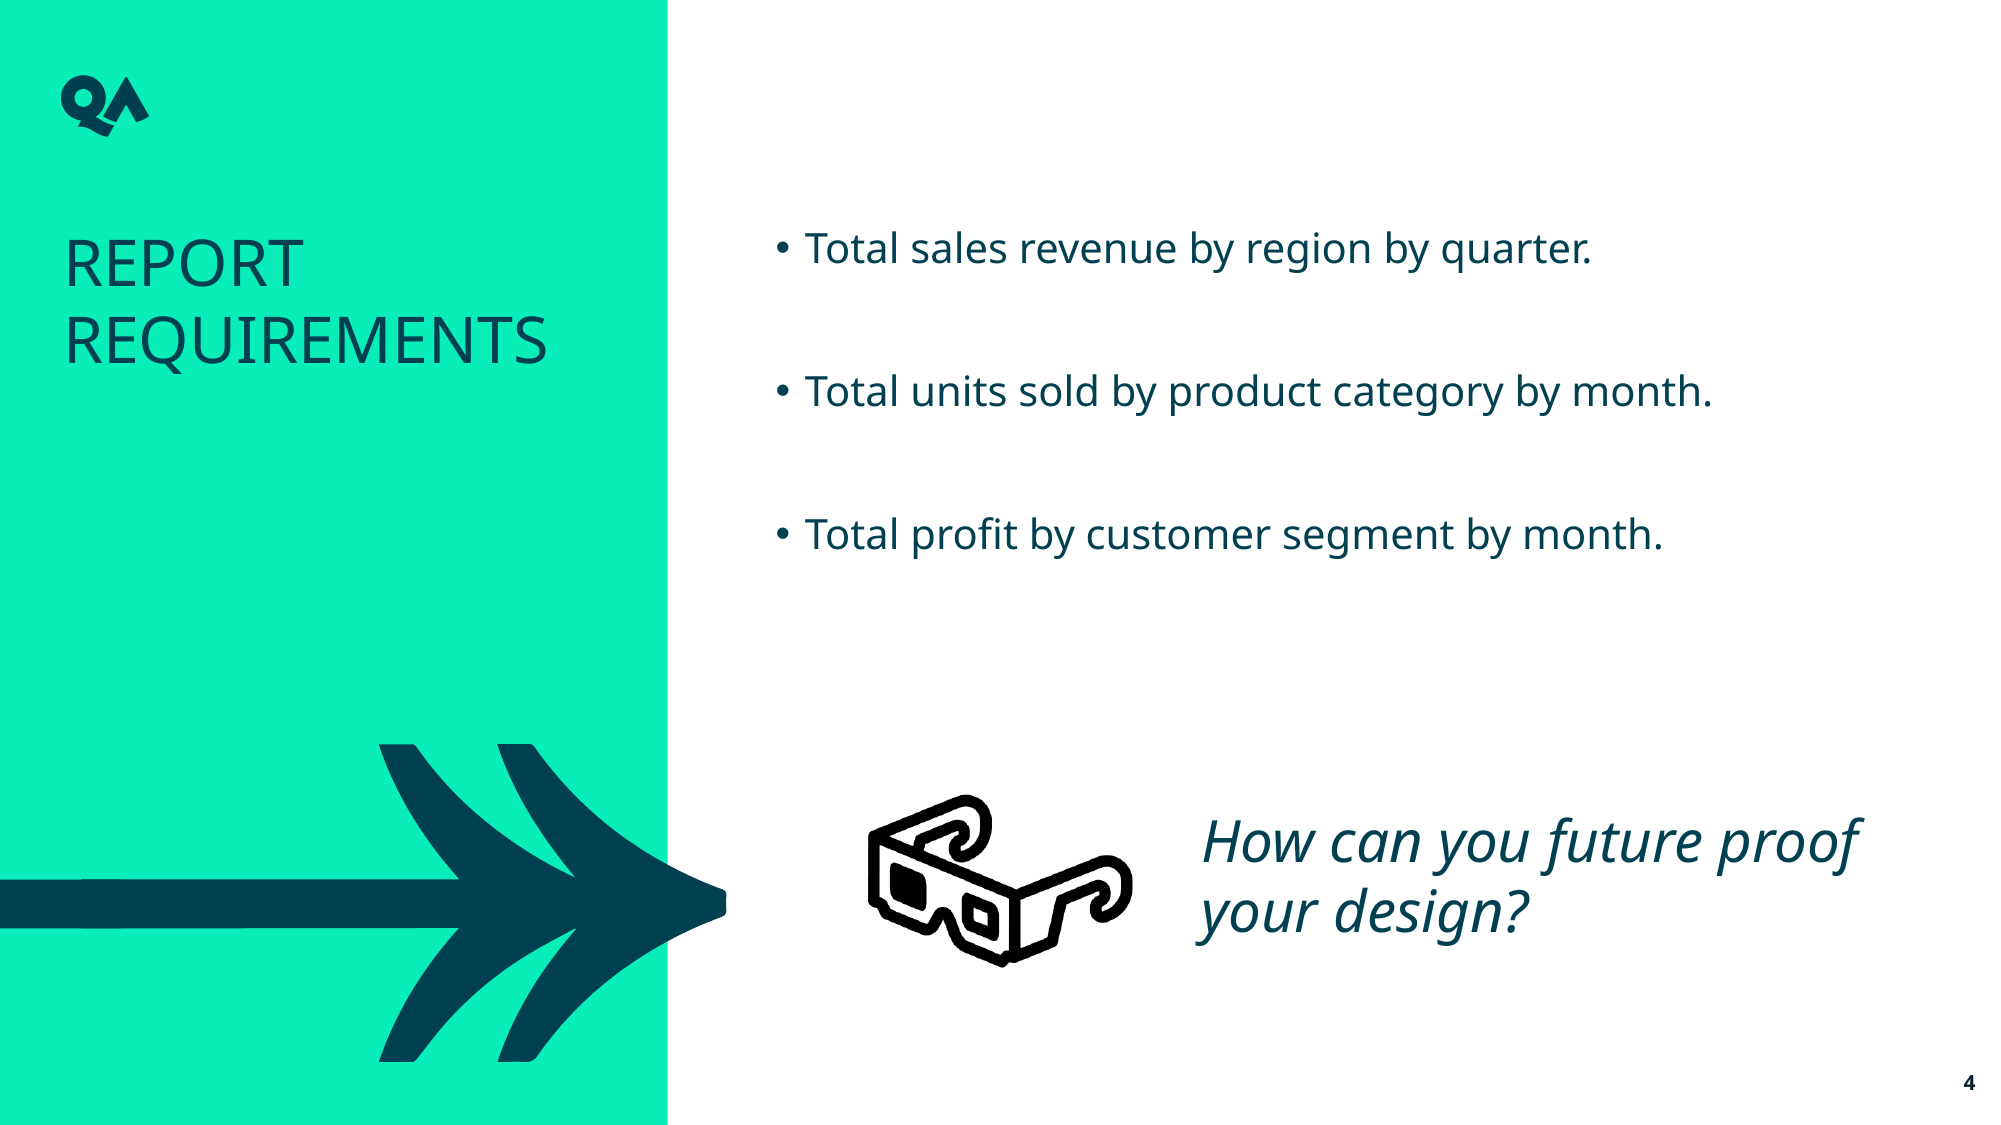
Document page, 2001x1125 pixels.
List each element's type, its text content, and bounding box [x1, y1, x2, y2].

text_box How can you future proof your design? [1138, 797, 1887, 952]
picture [862, 741, 1138, 1017]
list Total sales revenue by region by quarter. Total units sold by product category by month. Total profit by customer segment by month. [775, 221, 1887, 618]
picture [44, 61, 166, 148]
list Report Requirements [63, 221, 628, 673]
slide_number 4 [1846, 1068, 1976, 1098]
